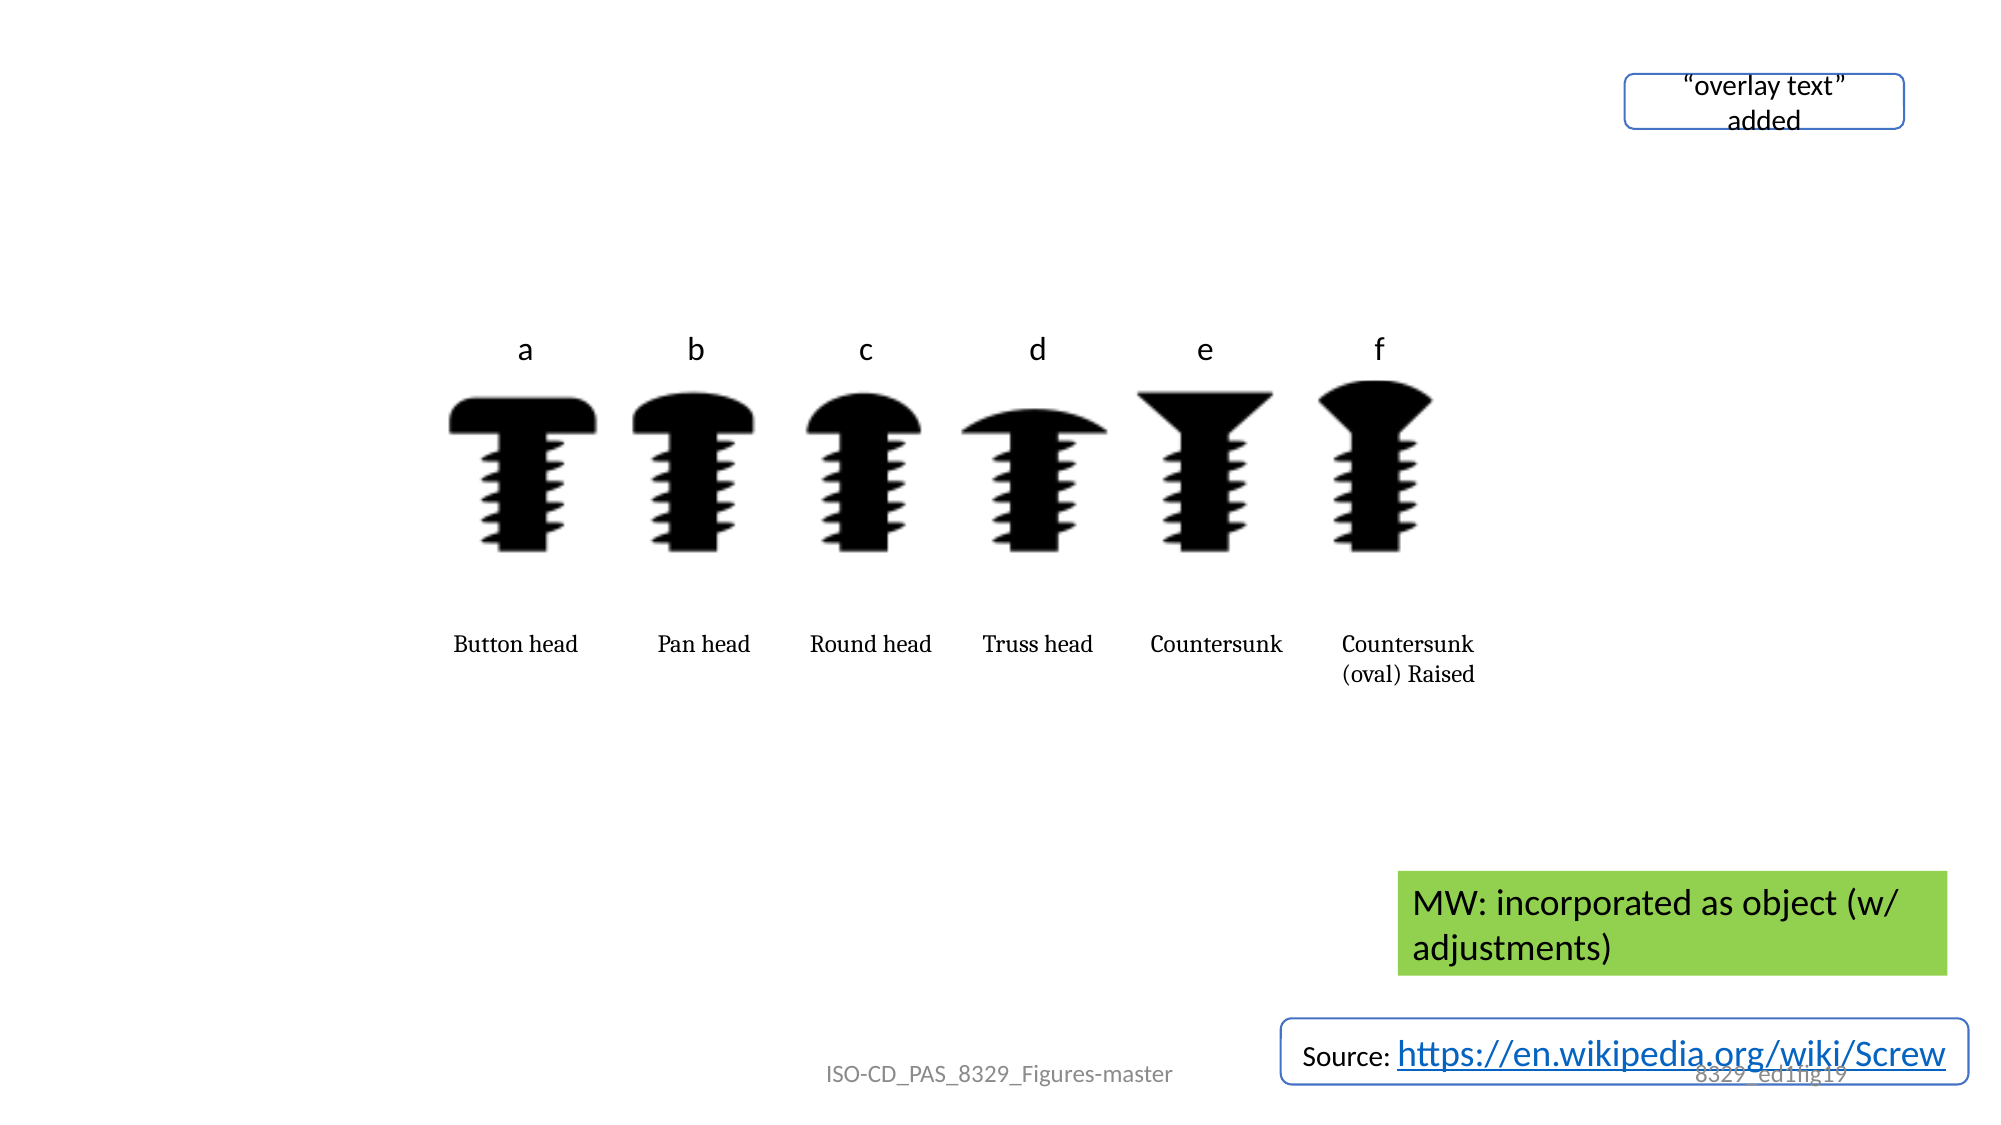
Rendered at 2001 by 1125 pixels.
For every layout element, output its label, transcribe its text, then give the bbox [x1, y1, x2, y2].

text_box Pan head [620, 620, 787, 666]
text_box Round head [787, 620, 954, 666]
text_box Countersunk [1121, 620, 1312, 666]
text_box Truss head [954, 620, 1121, 666]
text_box Countersunk (oval) Raised [1312, 620, 1505, 696]
text_box Button head [432, 620, 600, 666]
footer ISO-CD_PAS_8329_Figures-master [662, 1042, 1338, 1103]
slide_number 8329_ed1fig19 [1412, 1042, 1863, 1103]
text_box Source: https://en.wikipedia.org/wiki/Screw [1279, 1017, 1970, 1086]
text_box MW: incorporated as object (w/ adjustments) [1397, 870, 1948, 976]
text_box “overlay text” added [1623, 72, 1906, 130]
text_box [432, 306, 1452, 563]
